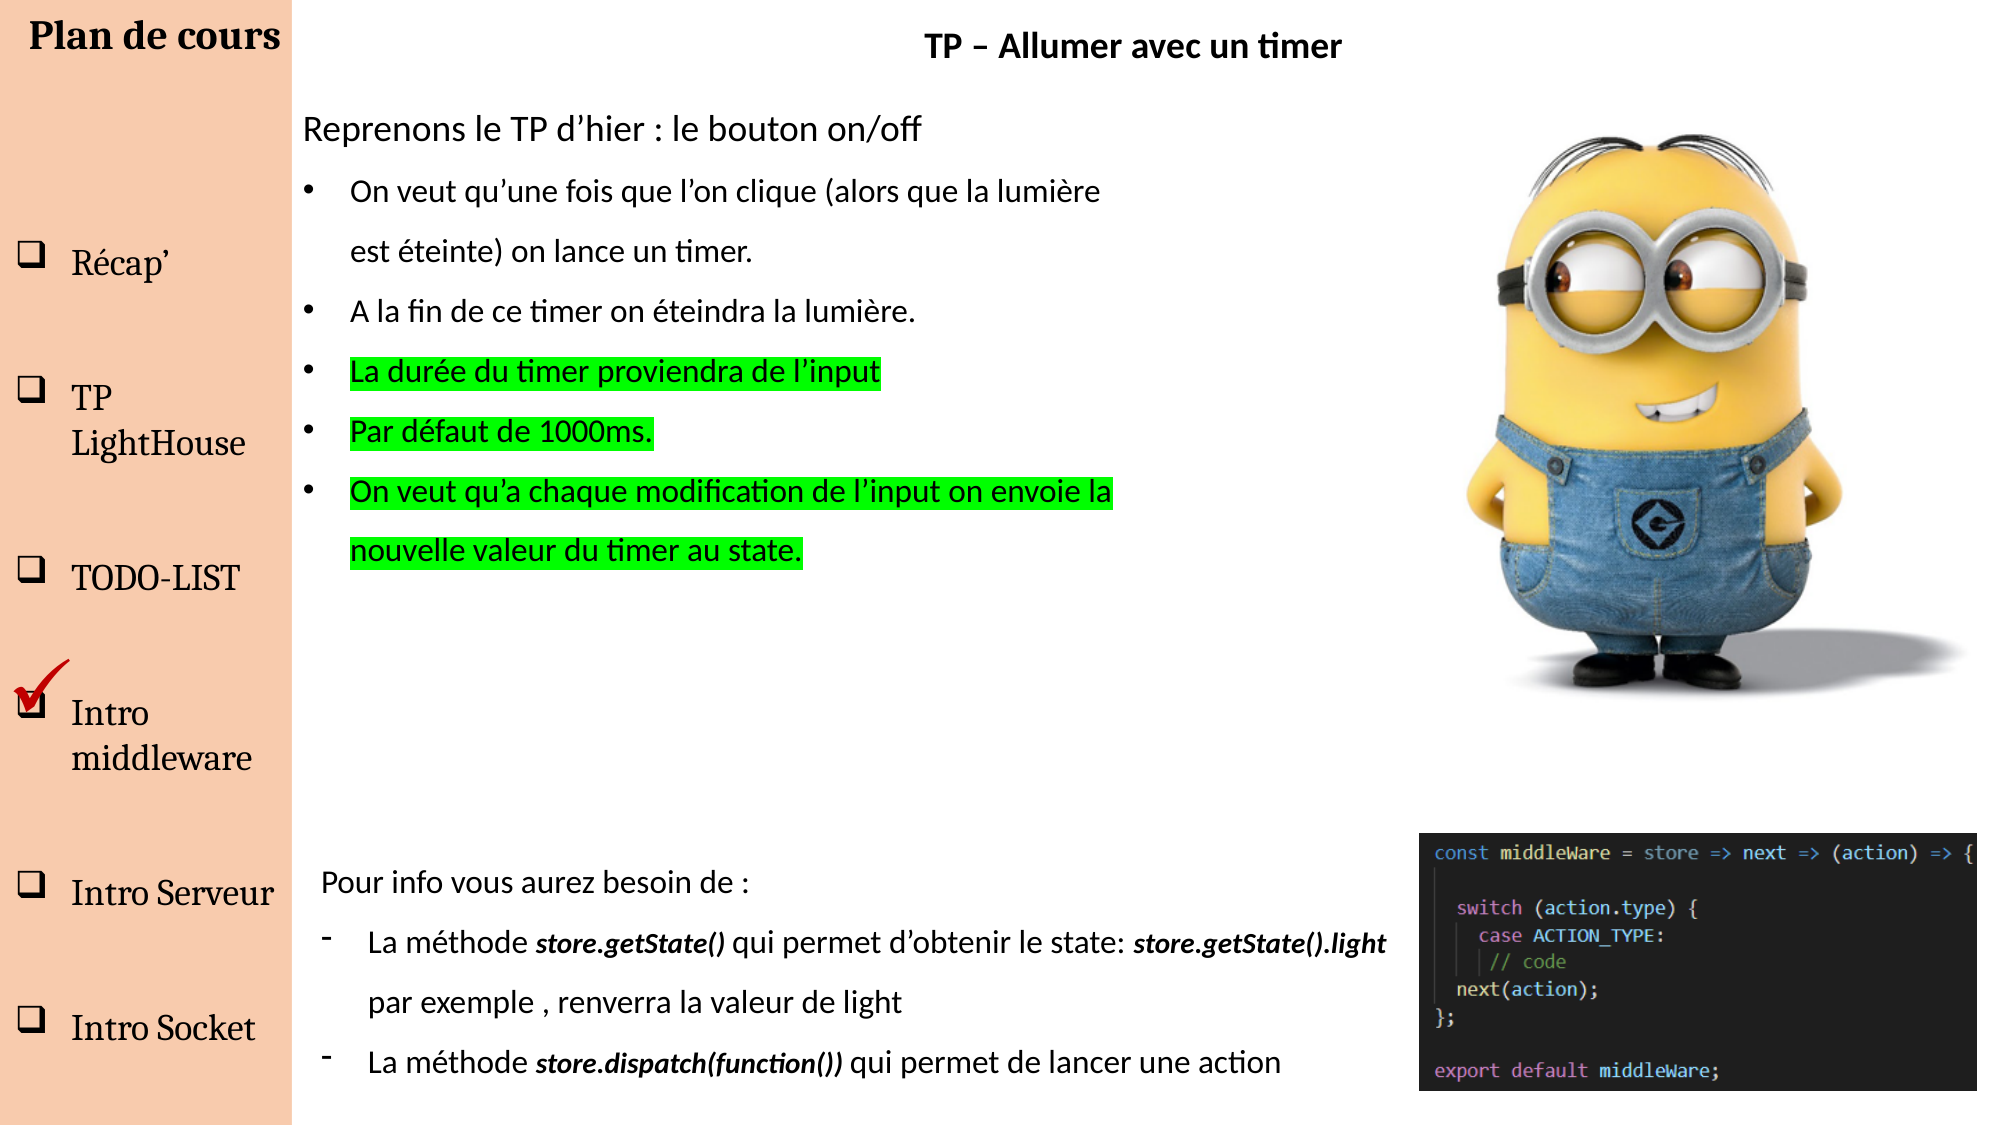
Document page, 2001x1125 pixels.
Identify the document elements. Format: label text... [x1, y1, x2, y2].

text_box [0, 646, 202, 762]
picture [1419, 833, 1977, 1091]
text_box TP – Allumer avec un timer [798, 13, 1470, 74]
text_box Pour info vous aurez besoin de : La méthode store.getState() qui permet d’obtenir le state: store.getState().light par exemple , renverra la valeur de light La méthode store.dispatch(function()) qui permet de lancer une action [306, 833, 1419, 1088]
picture [1433, 114, 1991, 710]
text_box Reprenons le TP d’hier : le bouton on/off On veut qu’une fois que l’on clique (alors que la lumière est éteinte) on lance un timer. A la fin de ce timer on éteindra la lumière. La durée du timer proviendra de l’input Par défaut de 1000ms. On veut qu’a chaque modification de l’input on envoie la nouvelle valeur du timer au state. [288, 74, 1145, 636]
